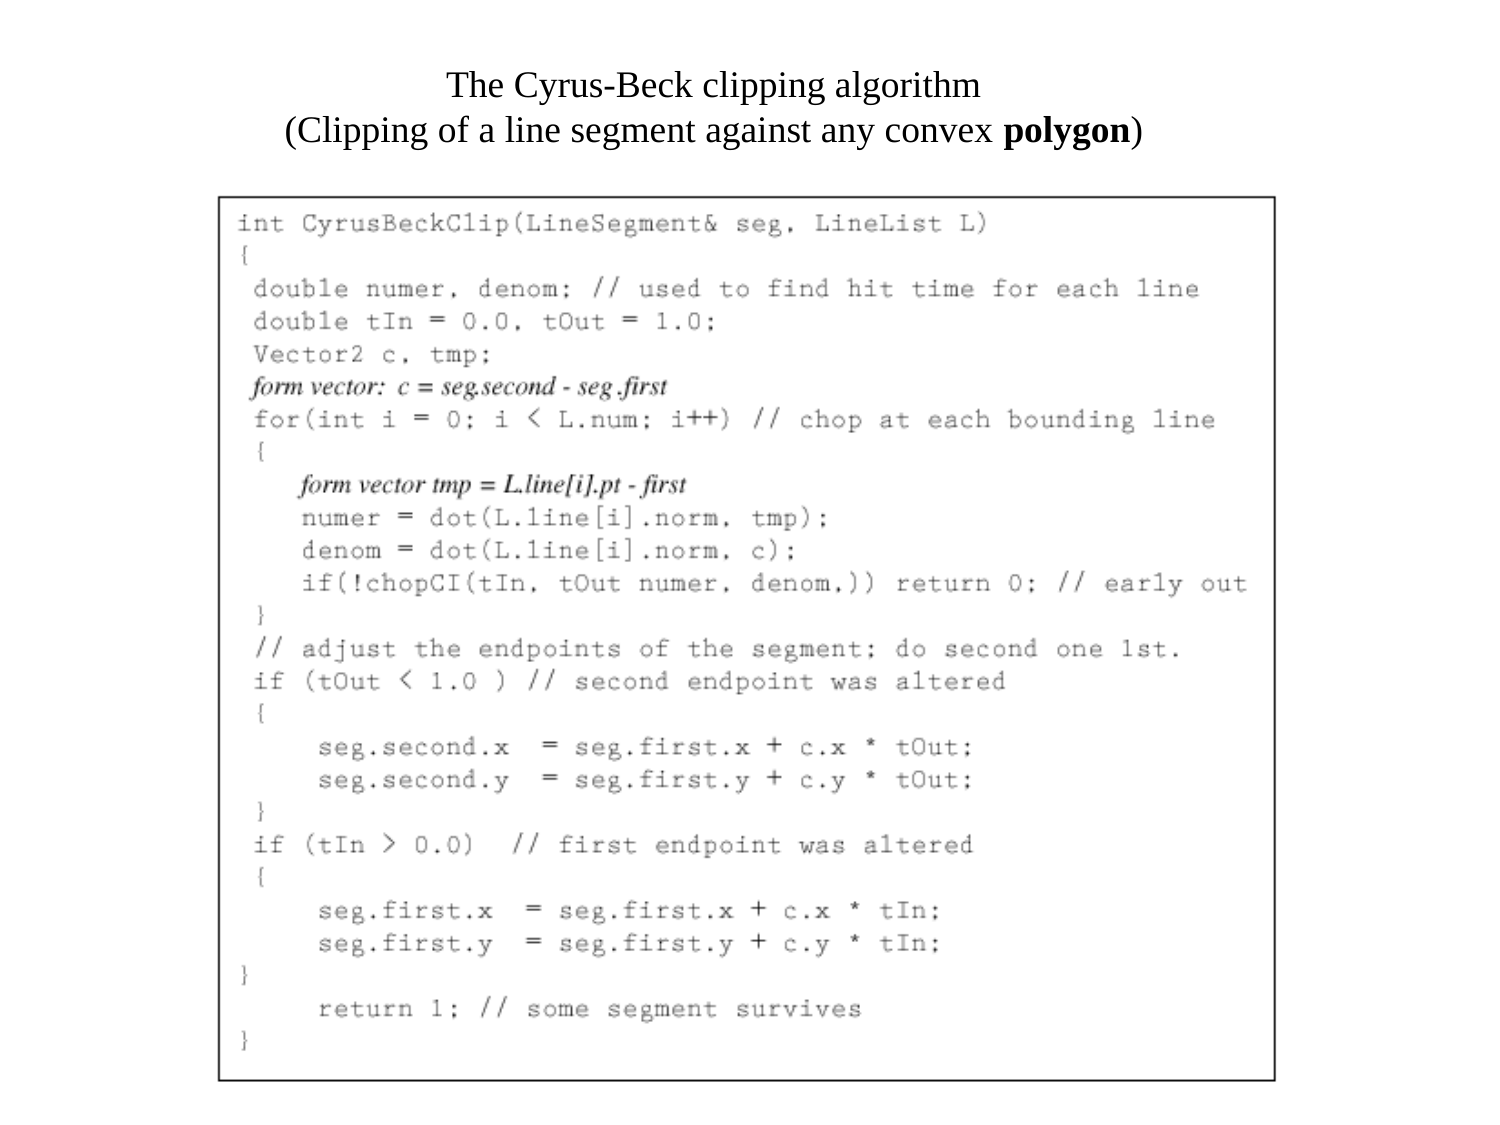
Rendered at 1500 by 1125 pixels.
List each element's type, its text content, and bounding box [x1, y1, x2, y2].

text_box The Cyrus-Beck clipping algorithm (Clipping of a line segment against any convex polygon) [269, 53, 1159, 158]
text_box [212, 192, 1288, 1091]
